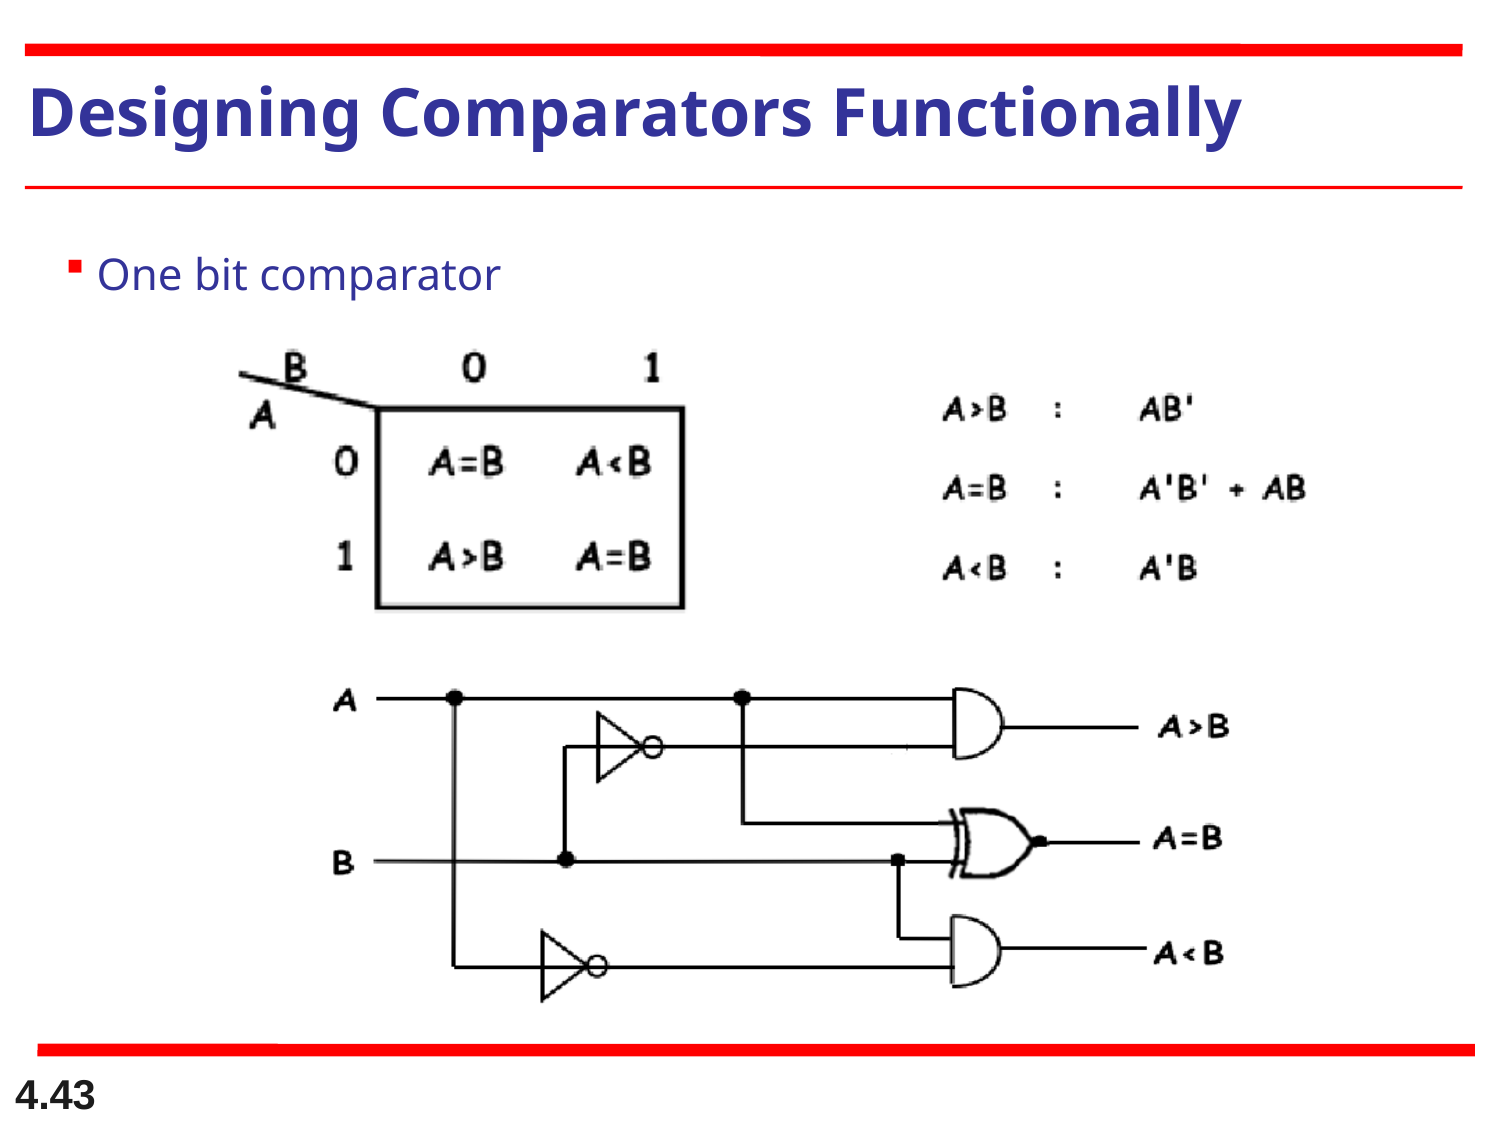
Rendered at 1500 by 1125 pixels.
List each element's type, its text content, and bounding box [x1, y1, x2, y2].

picture [299, 649, 1250, 1022]
picture [912, 374, 1350, 607]
text_box 4.43 [0, 1049, 313, 1125]
text_box Designing Comparators Functionally [12, 62, 1259, 158]
picture [174, 310, 730, 638]
text_box One bit comparator [50, 212, 1438, 700]
